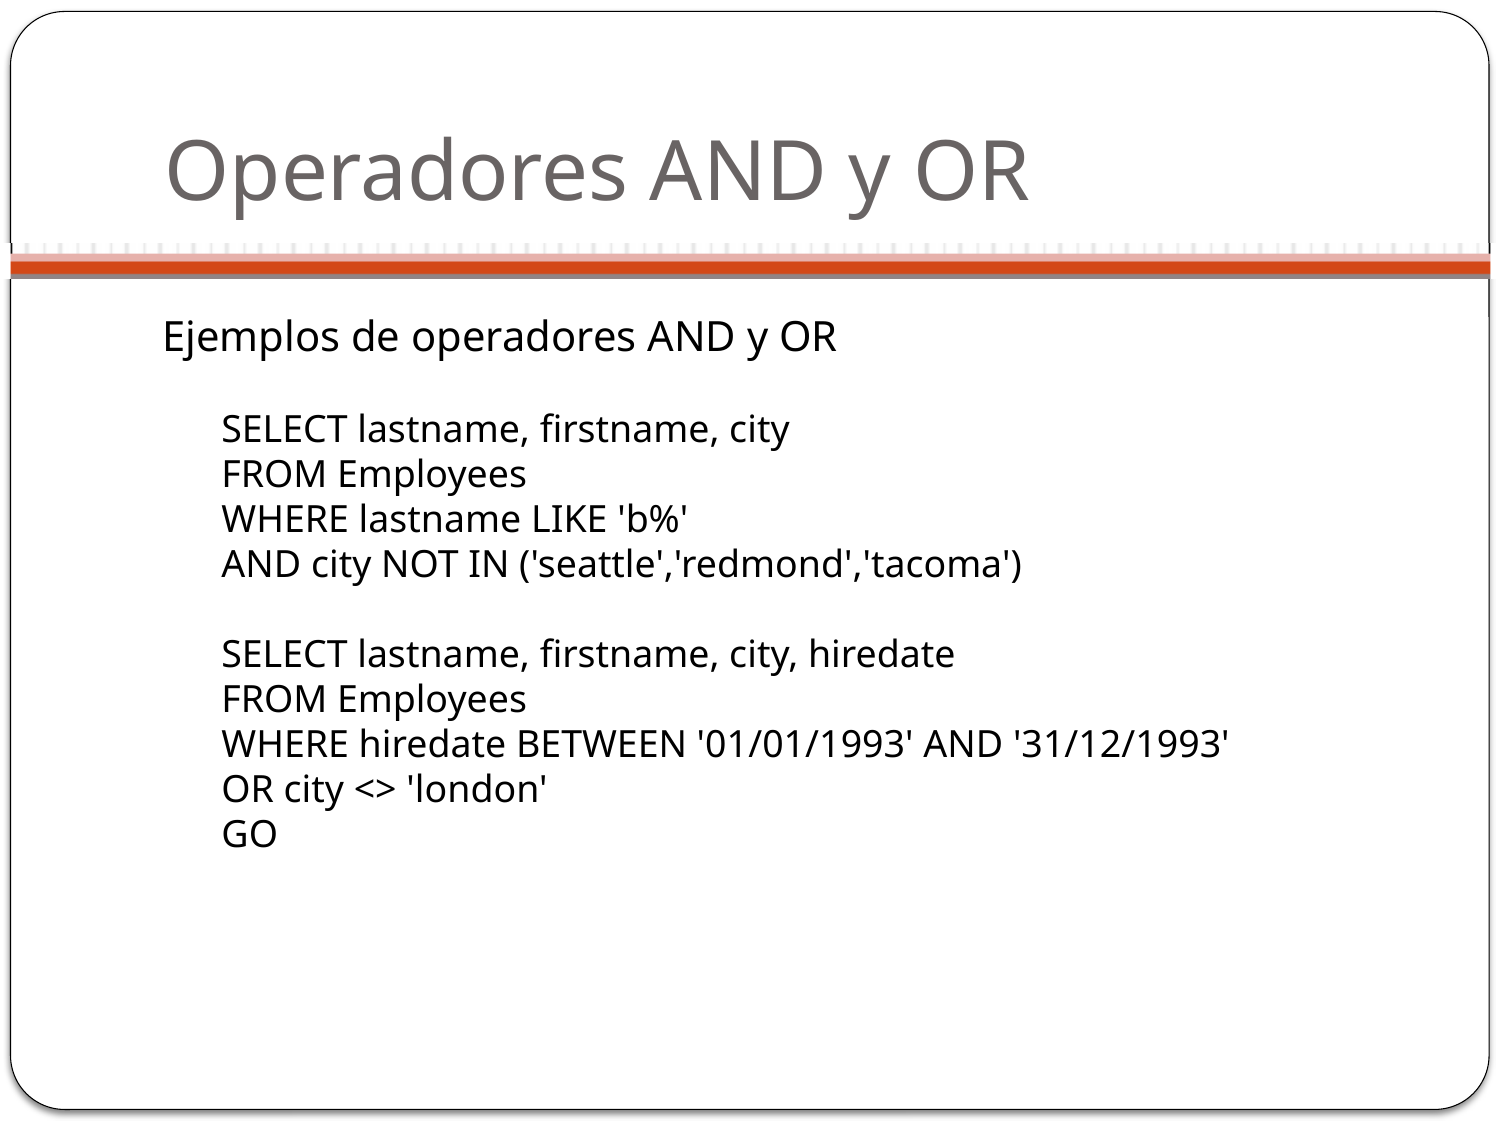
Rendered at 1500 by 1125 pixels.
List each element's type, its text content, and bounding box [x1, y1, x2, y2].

title Operadores AND y OR [150, 45, 1425, 233]
text_box Ejemplos de operadores AND y OR SELECT lastname, firstname, city FROM Employees WHERE lastname LIKE 'b%' AND city NOT IN ('seattle','redmond','tacoma') SELECT lastname, firstname, city, hiredate FROM Employees WHERE hiredate BETWEEN '01/01/1993' AND '31/12/1993' OR city <> 'london' GO [147, 302, 1341, 863]
picture [0, 243, 1500, 280]
